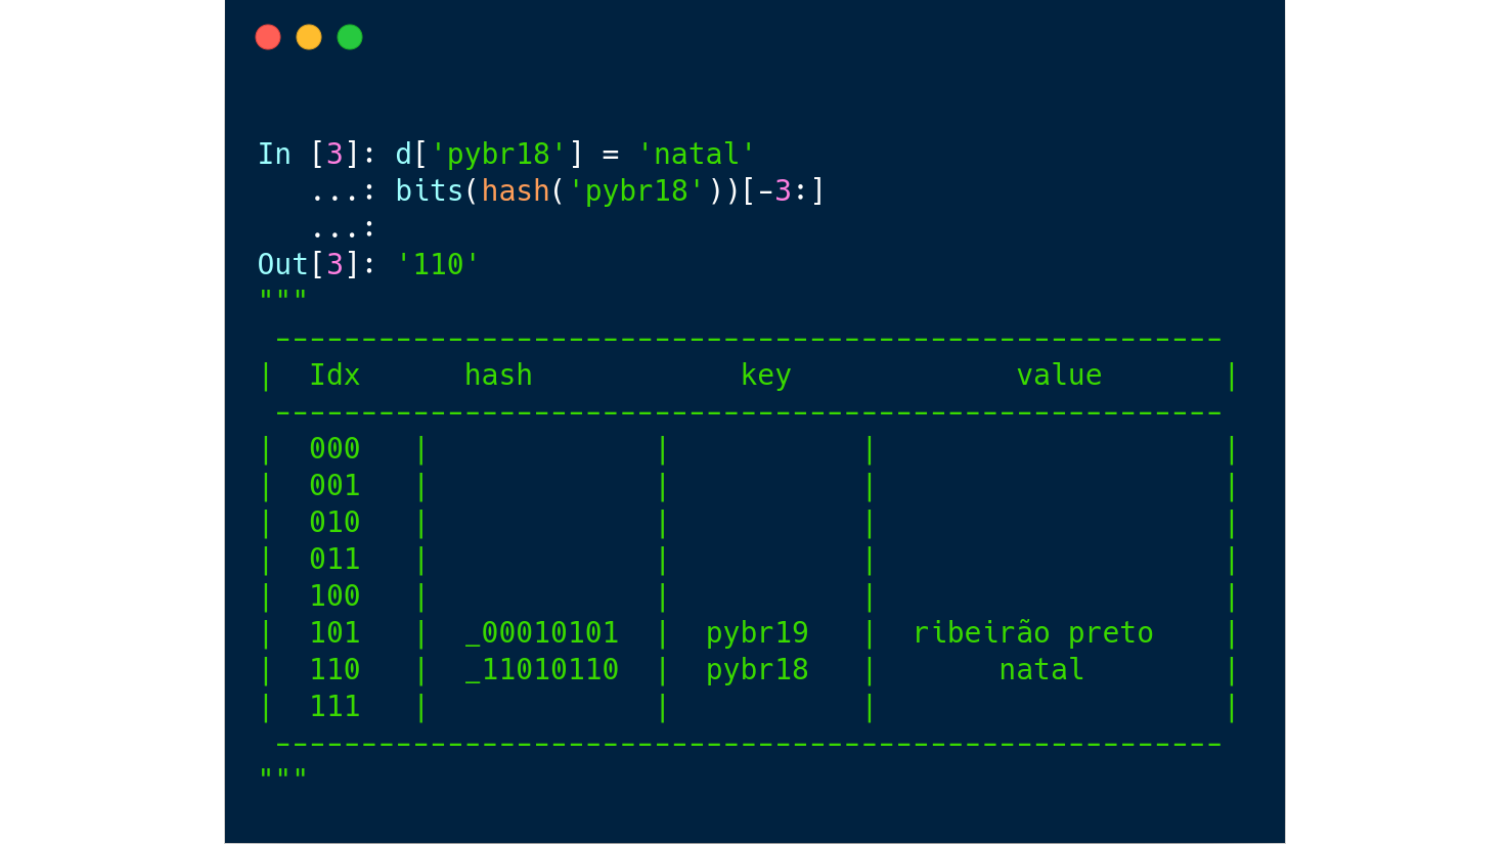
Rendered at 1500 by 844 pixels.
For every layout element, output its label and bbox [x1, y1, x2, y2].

picture [224, 0, 1286, 844]
